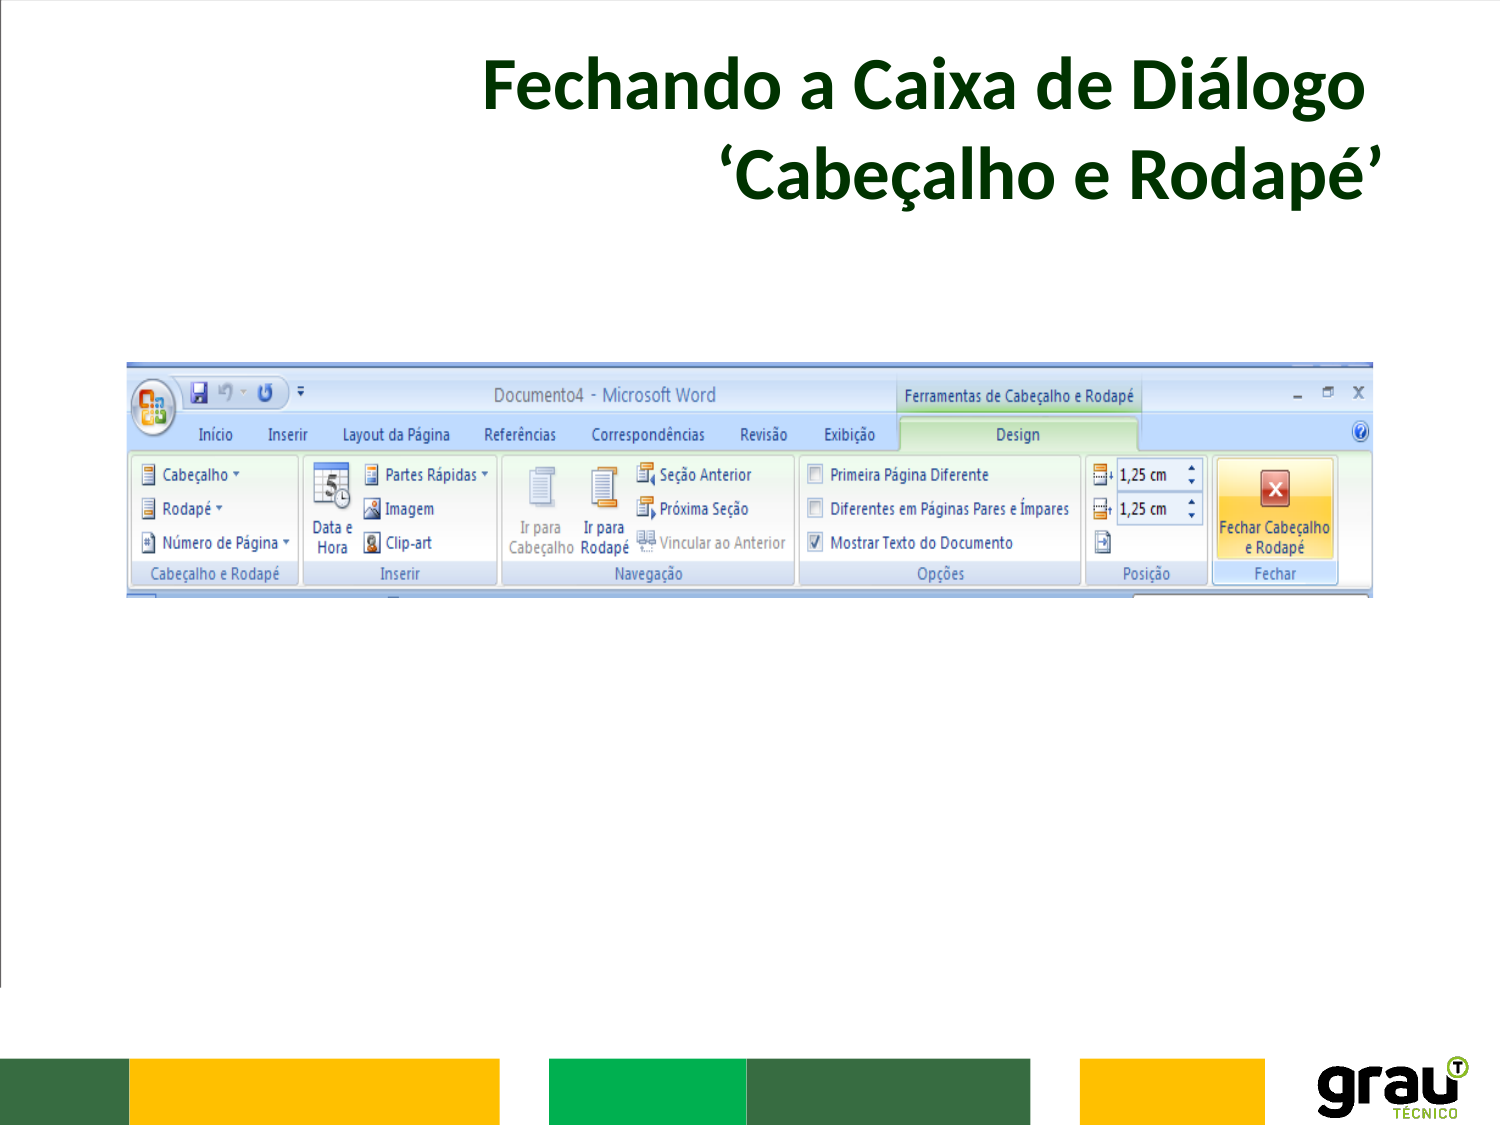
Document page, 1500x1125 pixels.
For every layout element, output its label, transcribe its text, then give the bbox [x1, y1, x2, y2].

picture [1316, 1055, 1470, 1121]
title Fechando a Caixa de Diálogo ‘Cabeçalho e Rodapé’ [49, 30, 1400, 219]
picture [0, 0, 1500, 987]
